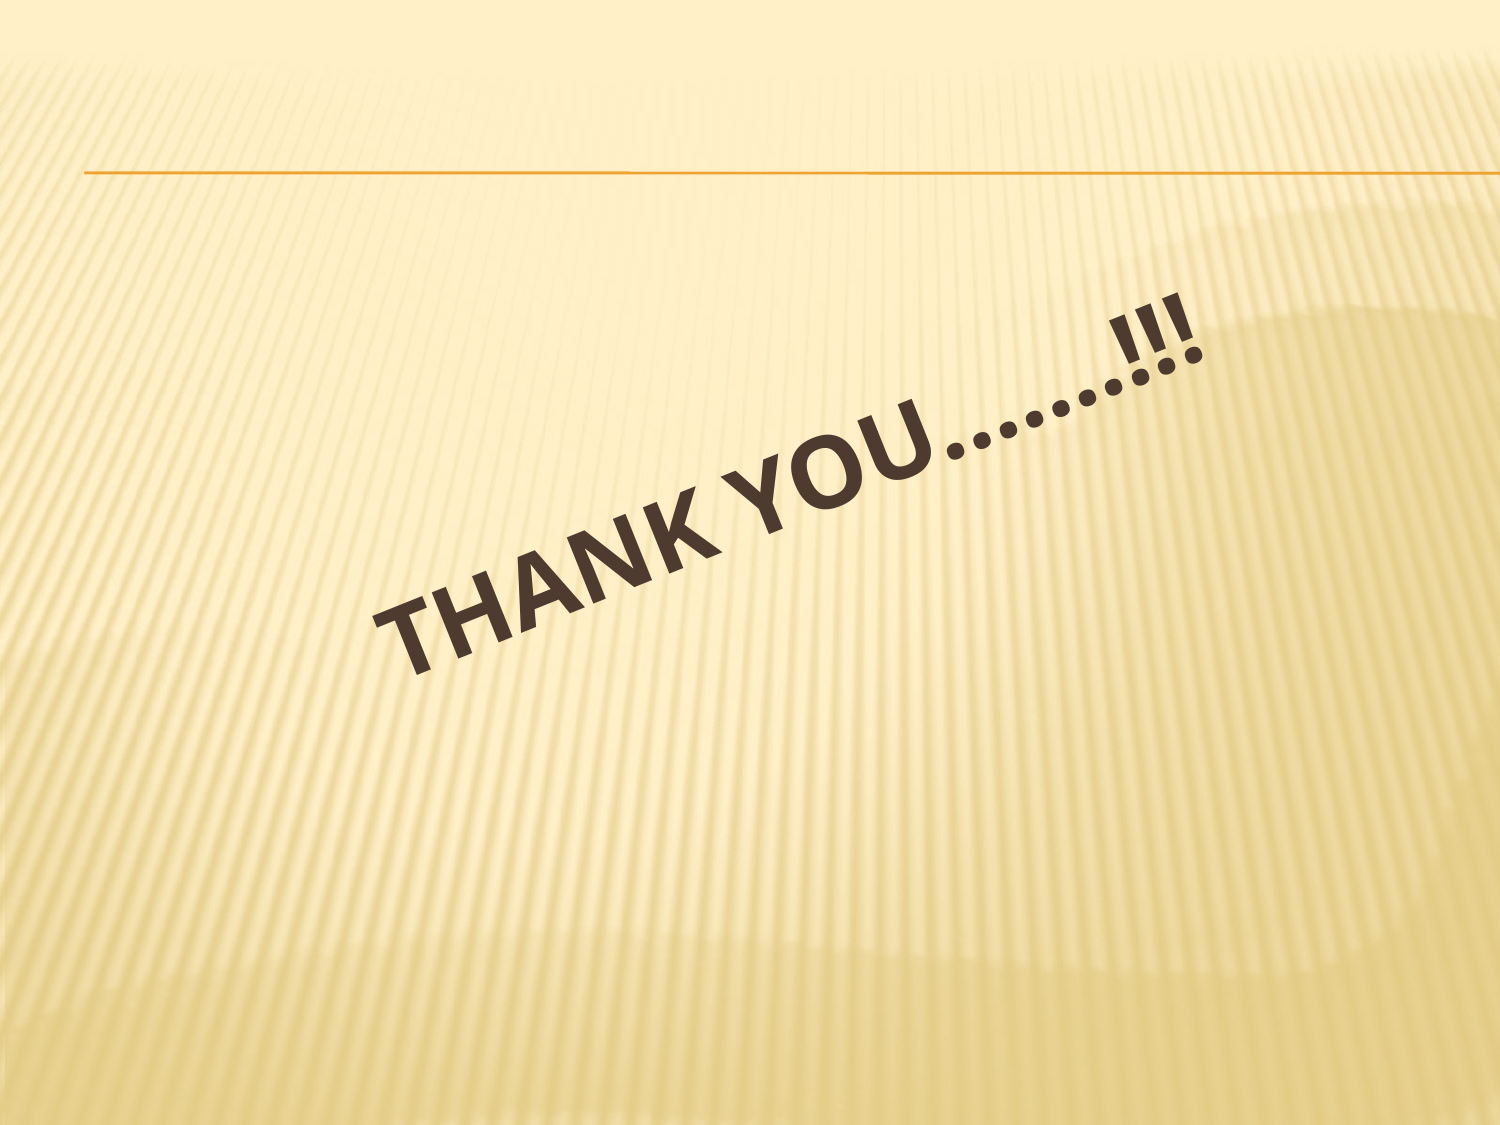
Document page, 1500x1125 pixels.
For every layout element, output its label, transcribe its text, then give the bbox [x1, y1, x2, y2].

title Thank you…….!!! [240, 0, 1420, 971]
